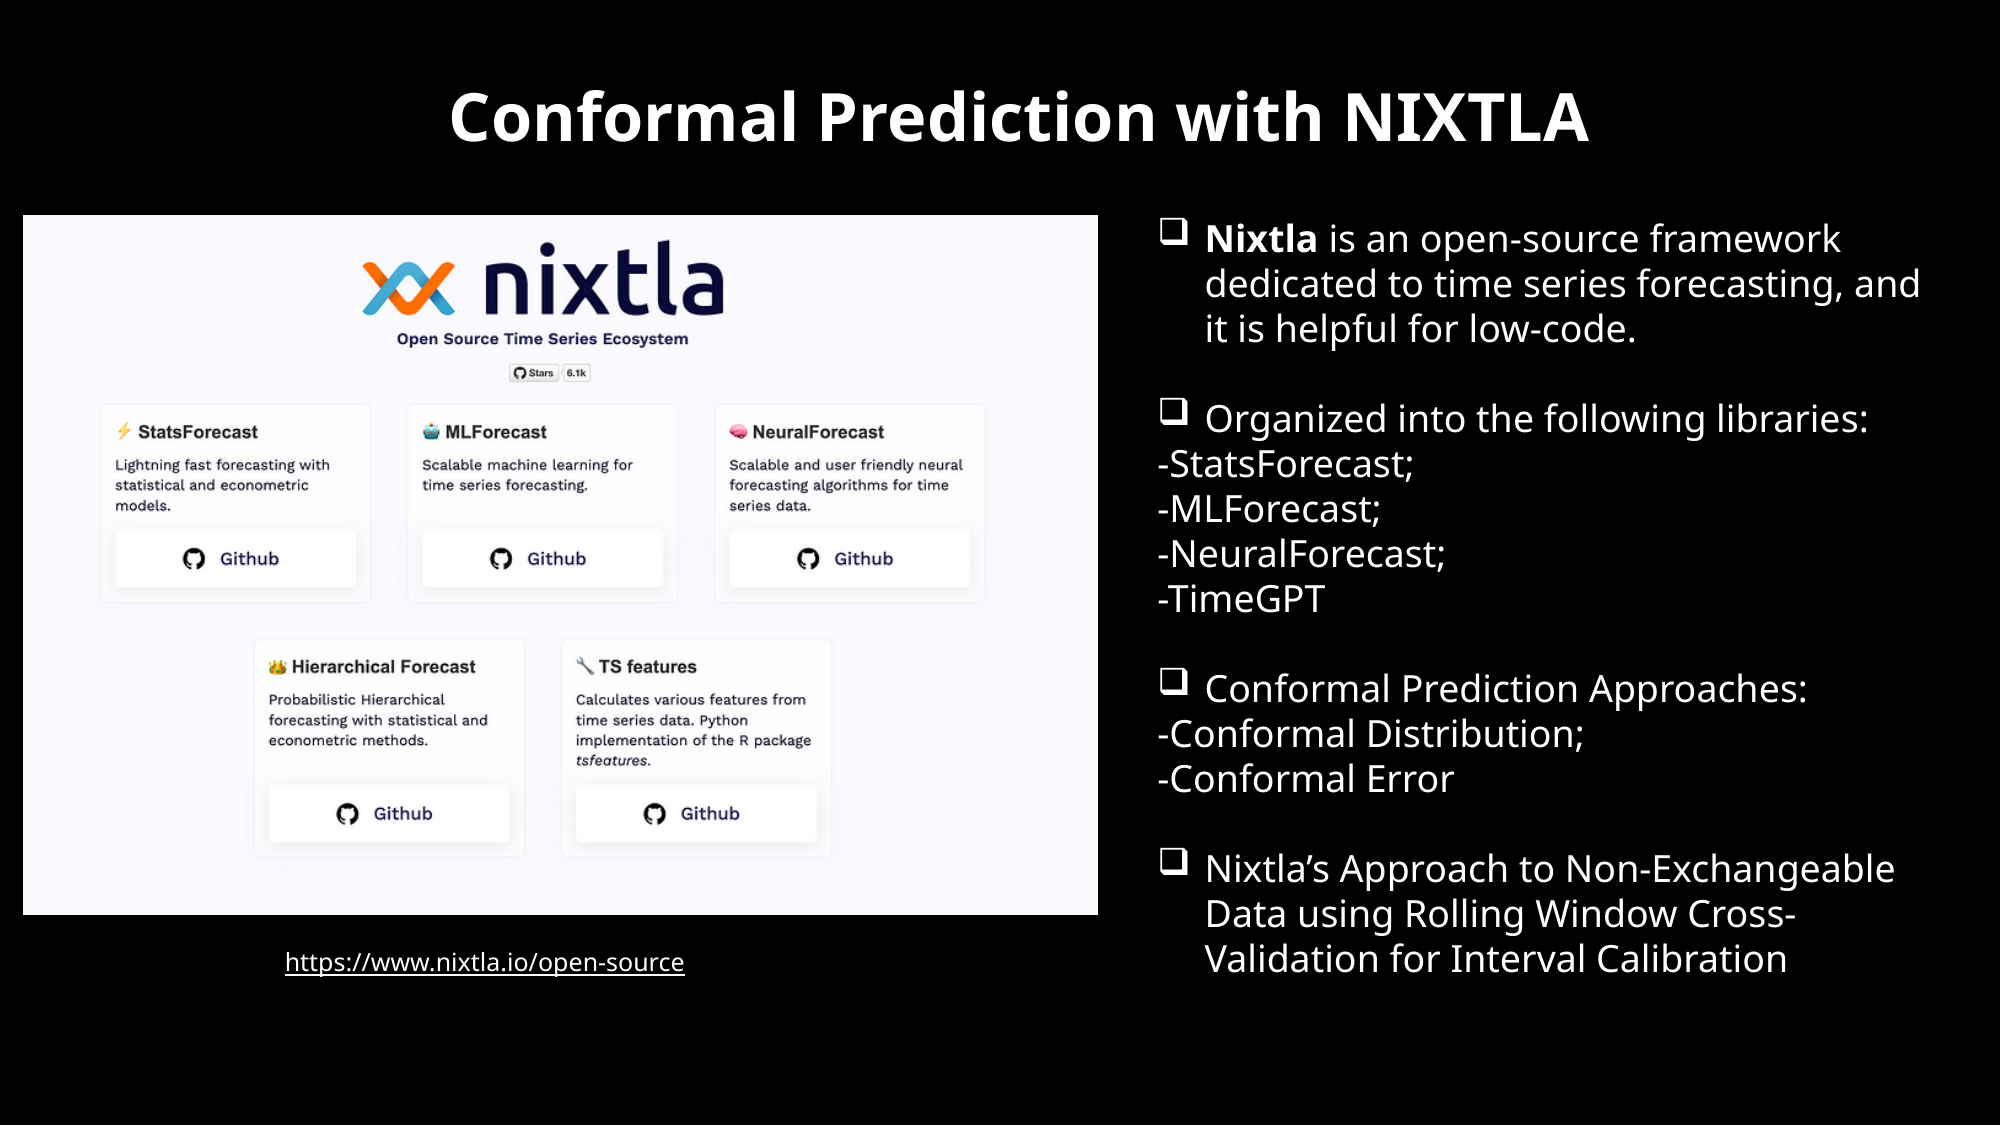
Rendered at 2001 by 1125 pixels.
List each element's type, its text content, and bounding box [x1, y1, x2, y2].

text_box https://www.nixtla.io/open-source [270, 939, 1000, 989]
text_box Conformal Prediction with NIXTLA [121, 84, 1918, 146]
text_box Nixtla is an open-source framework dedicated to time series forecasting, and it is helpful for low-code. Organized into the following libraries: -StatsForecast; -MLForecast; -NeuralForecast; -TimeGPT Conformal Prediction Approaches: -Conformal Distribution; -Conformal Error Nixtla’s Approach to Non-Exchangeable Data using Rolling Window Cross-Validation for Interval Calibration [1142, 207, 1945, 1032]
picture [22, 215, 1099, 915]
